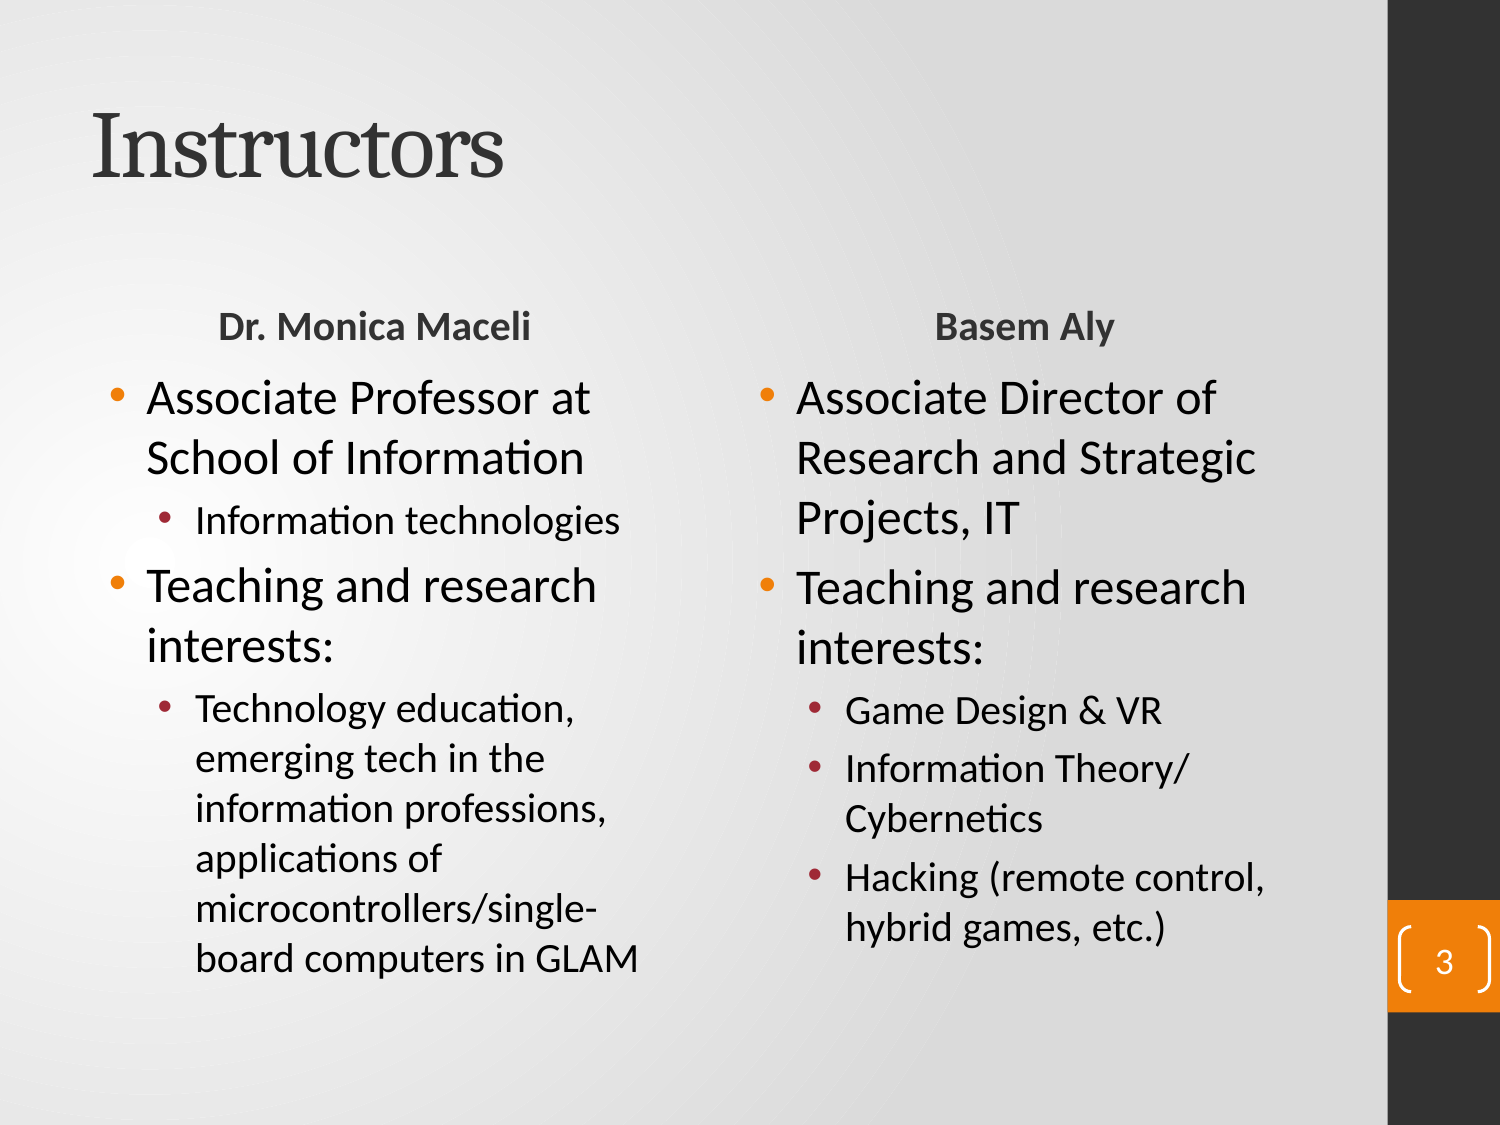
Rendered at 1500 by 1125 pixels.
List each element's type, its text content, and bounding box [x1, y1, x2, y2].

list Basem Aly [725, 251, 1325, 356]
list Associate Director of Research and Strategic Projects, IT Teaching and research interests: Game Design & VR Information Theory/ Cybernetics Hacking (remote control, hybrid games, etc.) [725, 356, 1325, 1005]
list Dr. Monica Maceli [75, 251, 675, 356]
slide_number 3 [1397, 925, 1492, 994]
title Instructors [75, 45, 1325, 233]
list Associate Professor at School of Information Information technologies Teaching and research interests: Technology education, emerging tech in the information professions, applications of microcontrollers/single-board computers in GLAM [75, 356, 675, 1005]
